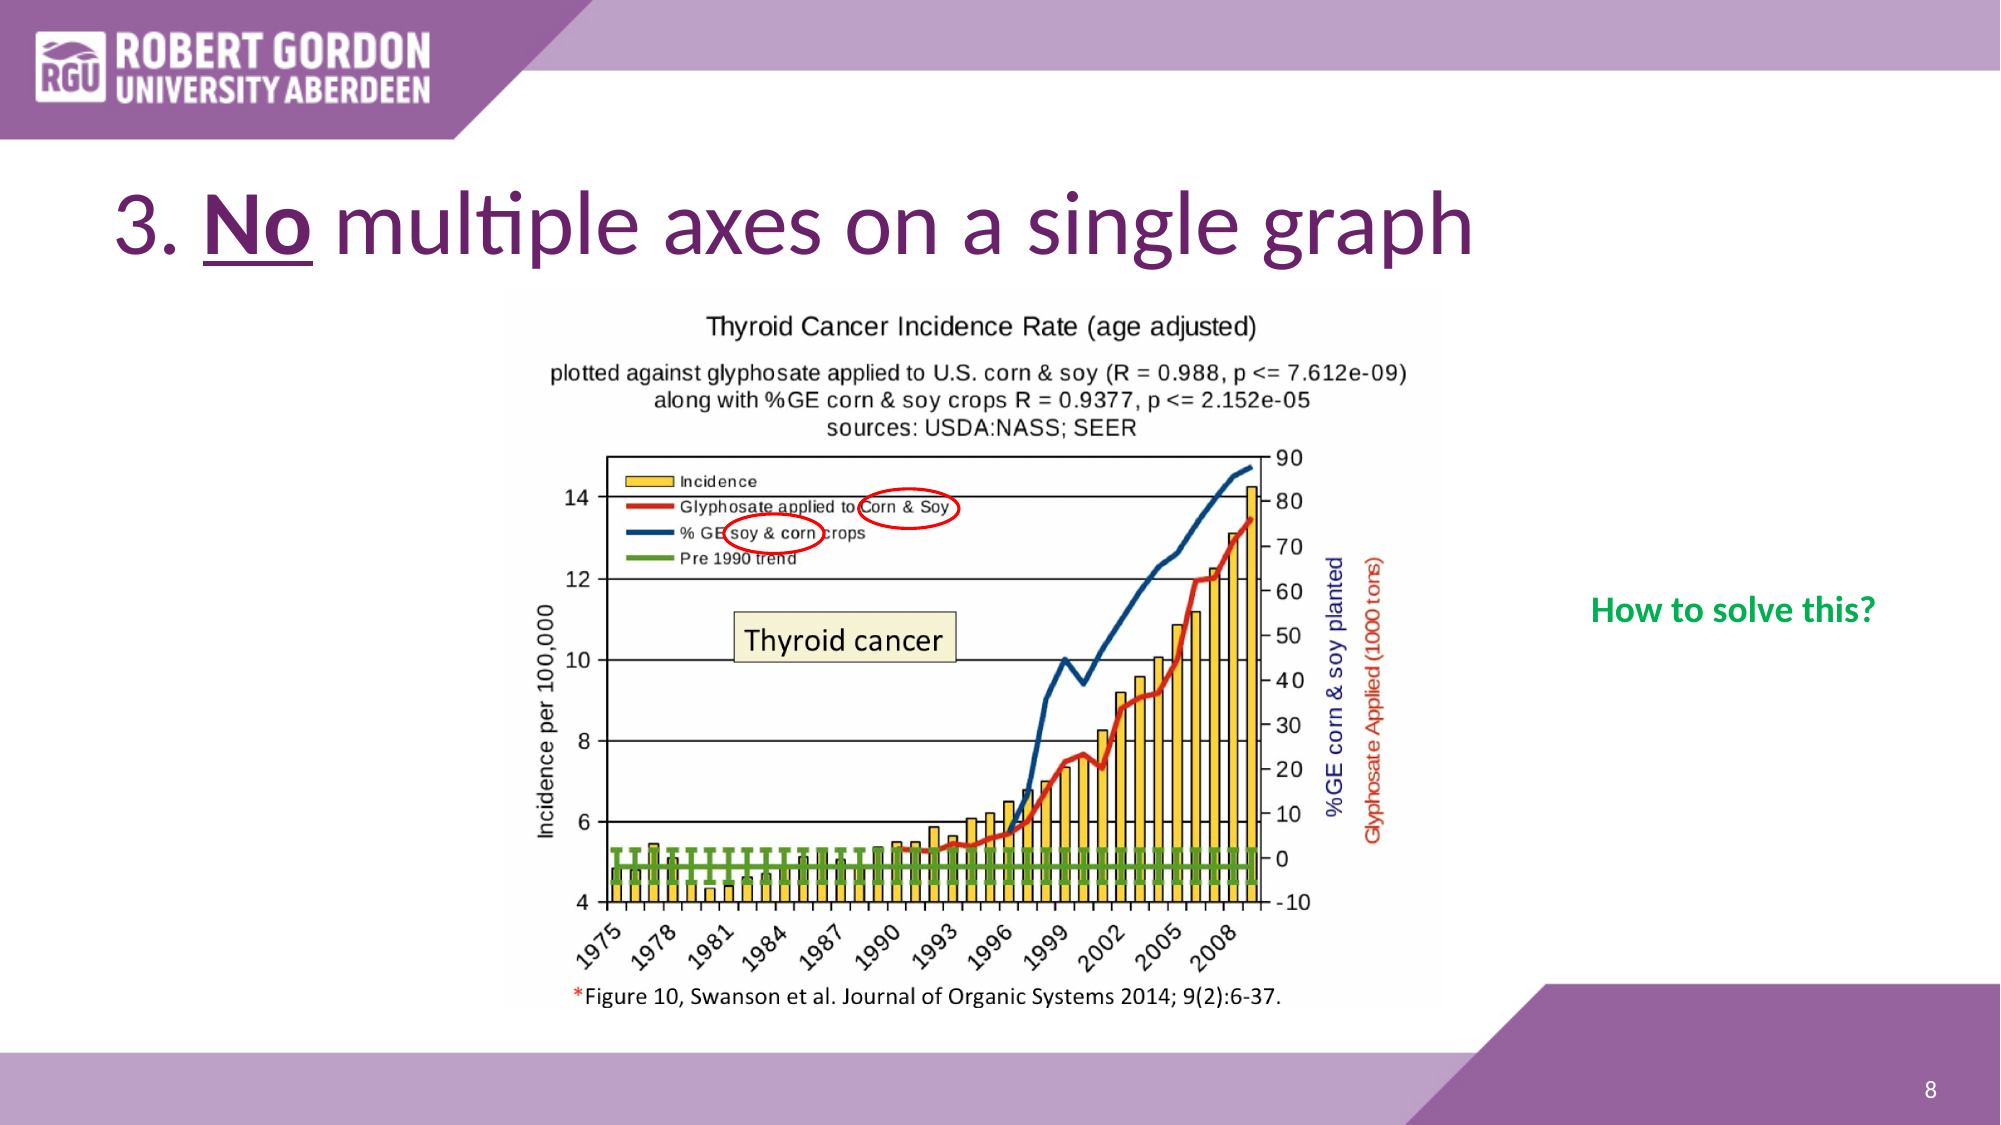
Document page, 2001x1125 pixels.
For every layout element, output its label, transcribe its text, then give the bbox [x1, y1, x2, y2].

text_box How to solve this? [1576, 577, 1893, 638]
title 3. No multiple axes on a single graph [97, 168, 1823, 293]
slide_number 8 [1731, 1058, 1953, 1119]
picture [0, 0, 2000, 1125]
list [497, 288, 1443, 1008]
